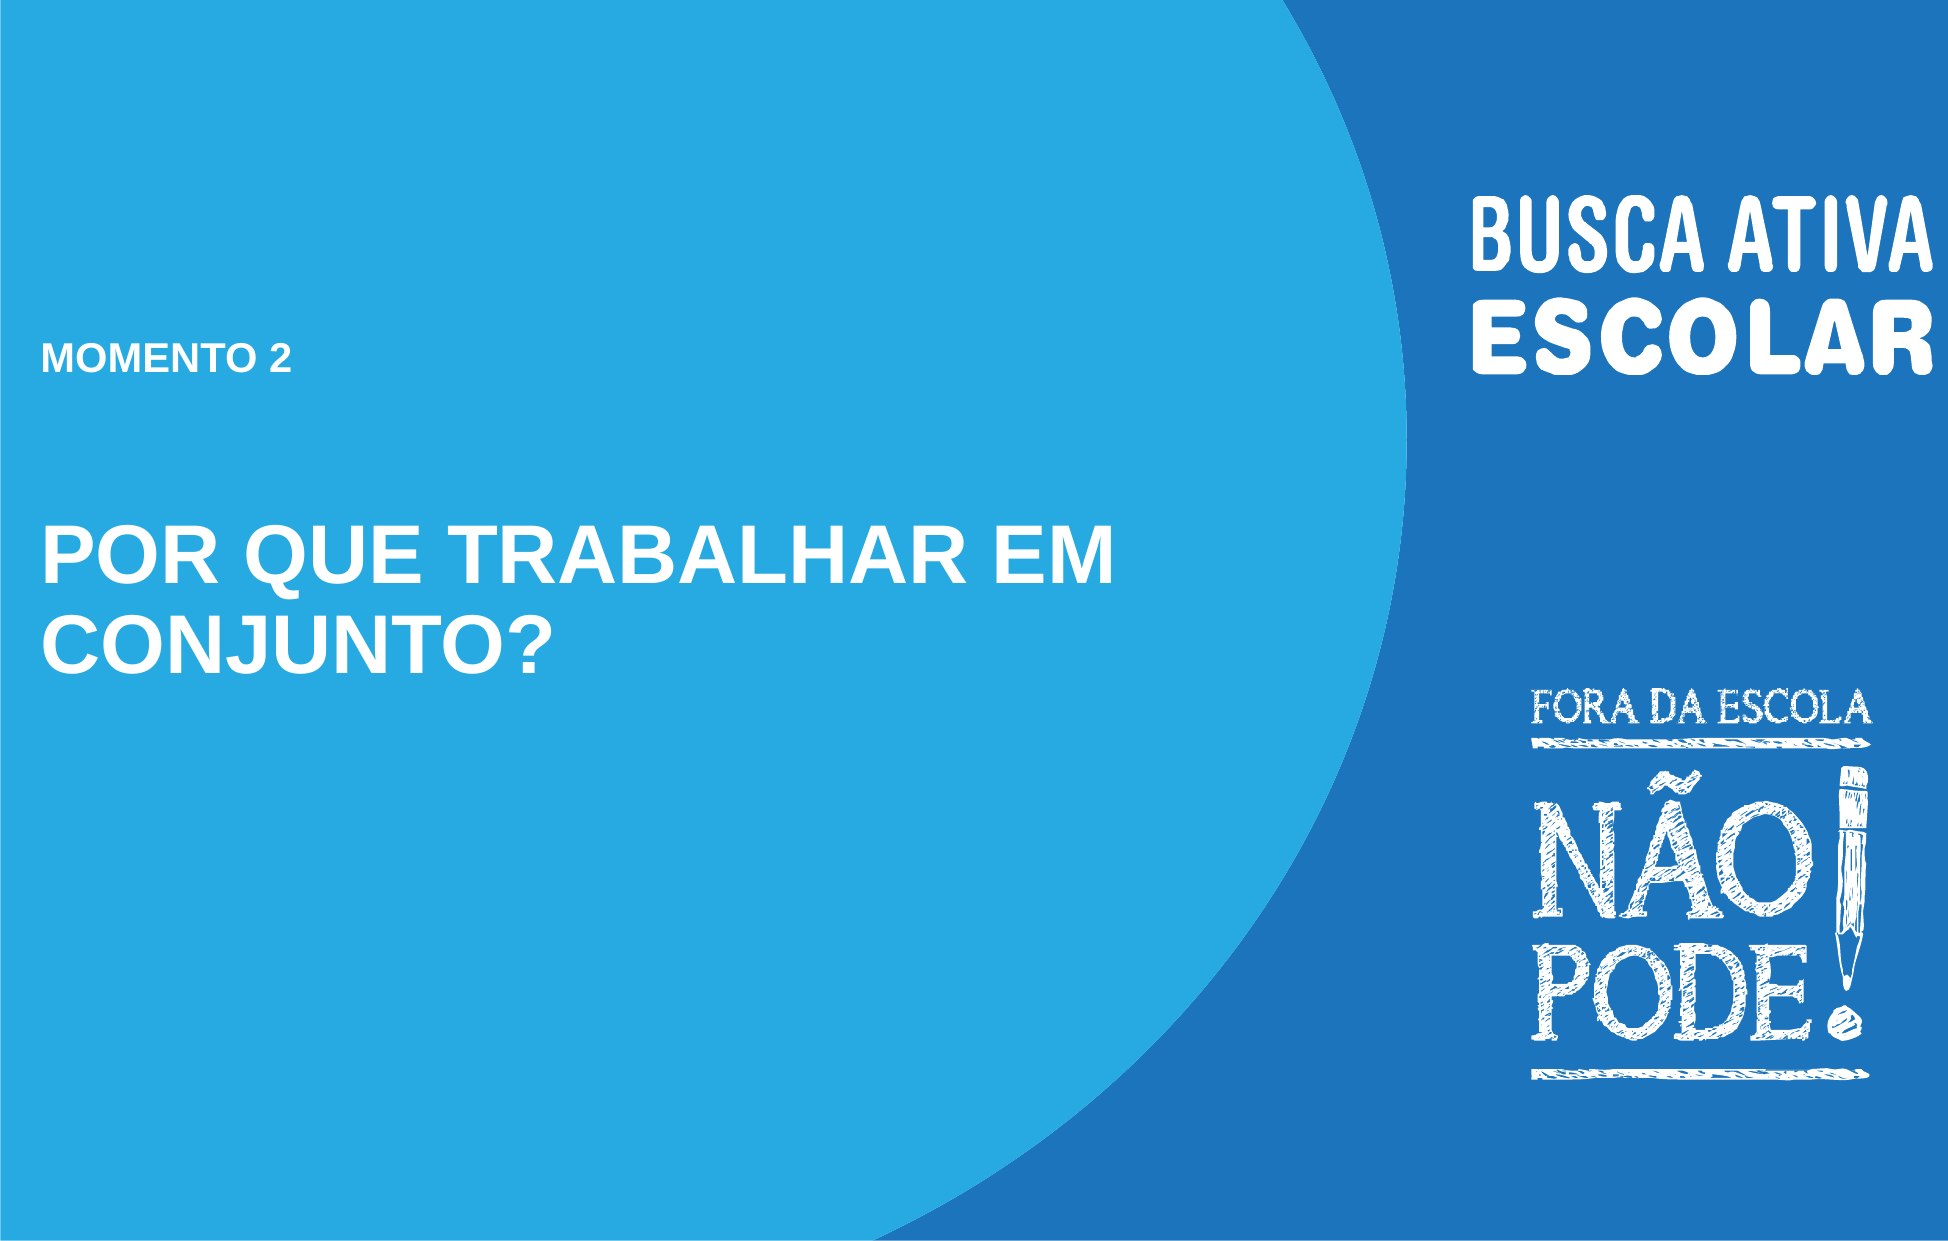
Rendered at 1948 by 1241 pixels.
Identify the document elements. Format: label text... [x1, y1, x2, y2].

subtitle MOMENTO 2 POR QUE TRABALHAR EM CONJUNTO? [25, 329, 1311, 701]
